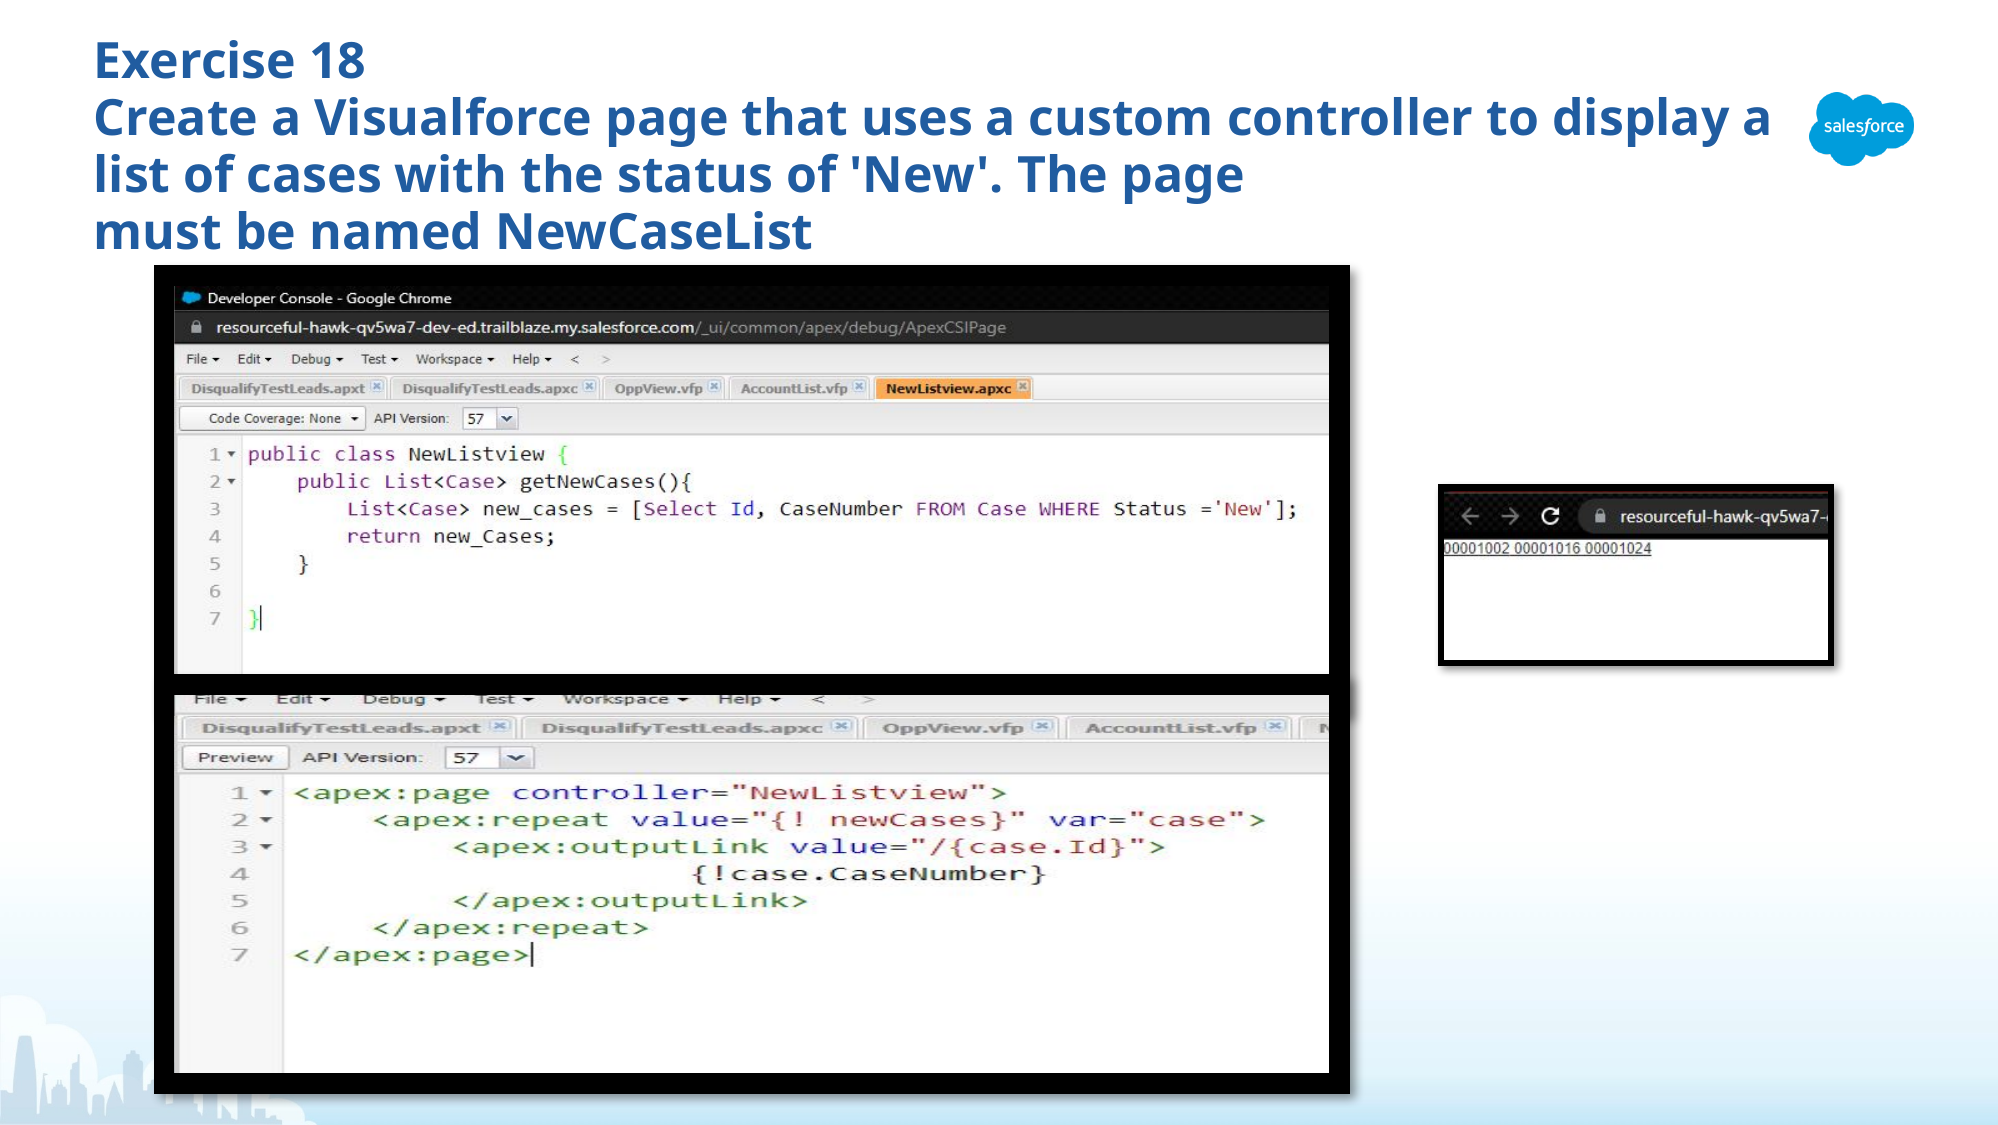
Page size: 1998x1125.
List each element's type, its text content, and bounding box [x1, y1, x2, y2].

title Exercise 18 Create a Visualforce page that uses a custom controller to display a list of cases with the status of 'New'. The page must be named NewCaseList [93, 9, 1829, 262]
picture [0, 0, 1998, 1125]
